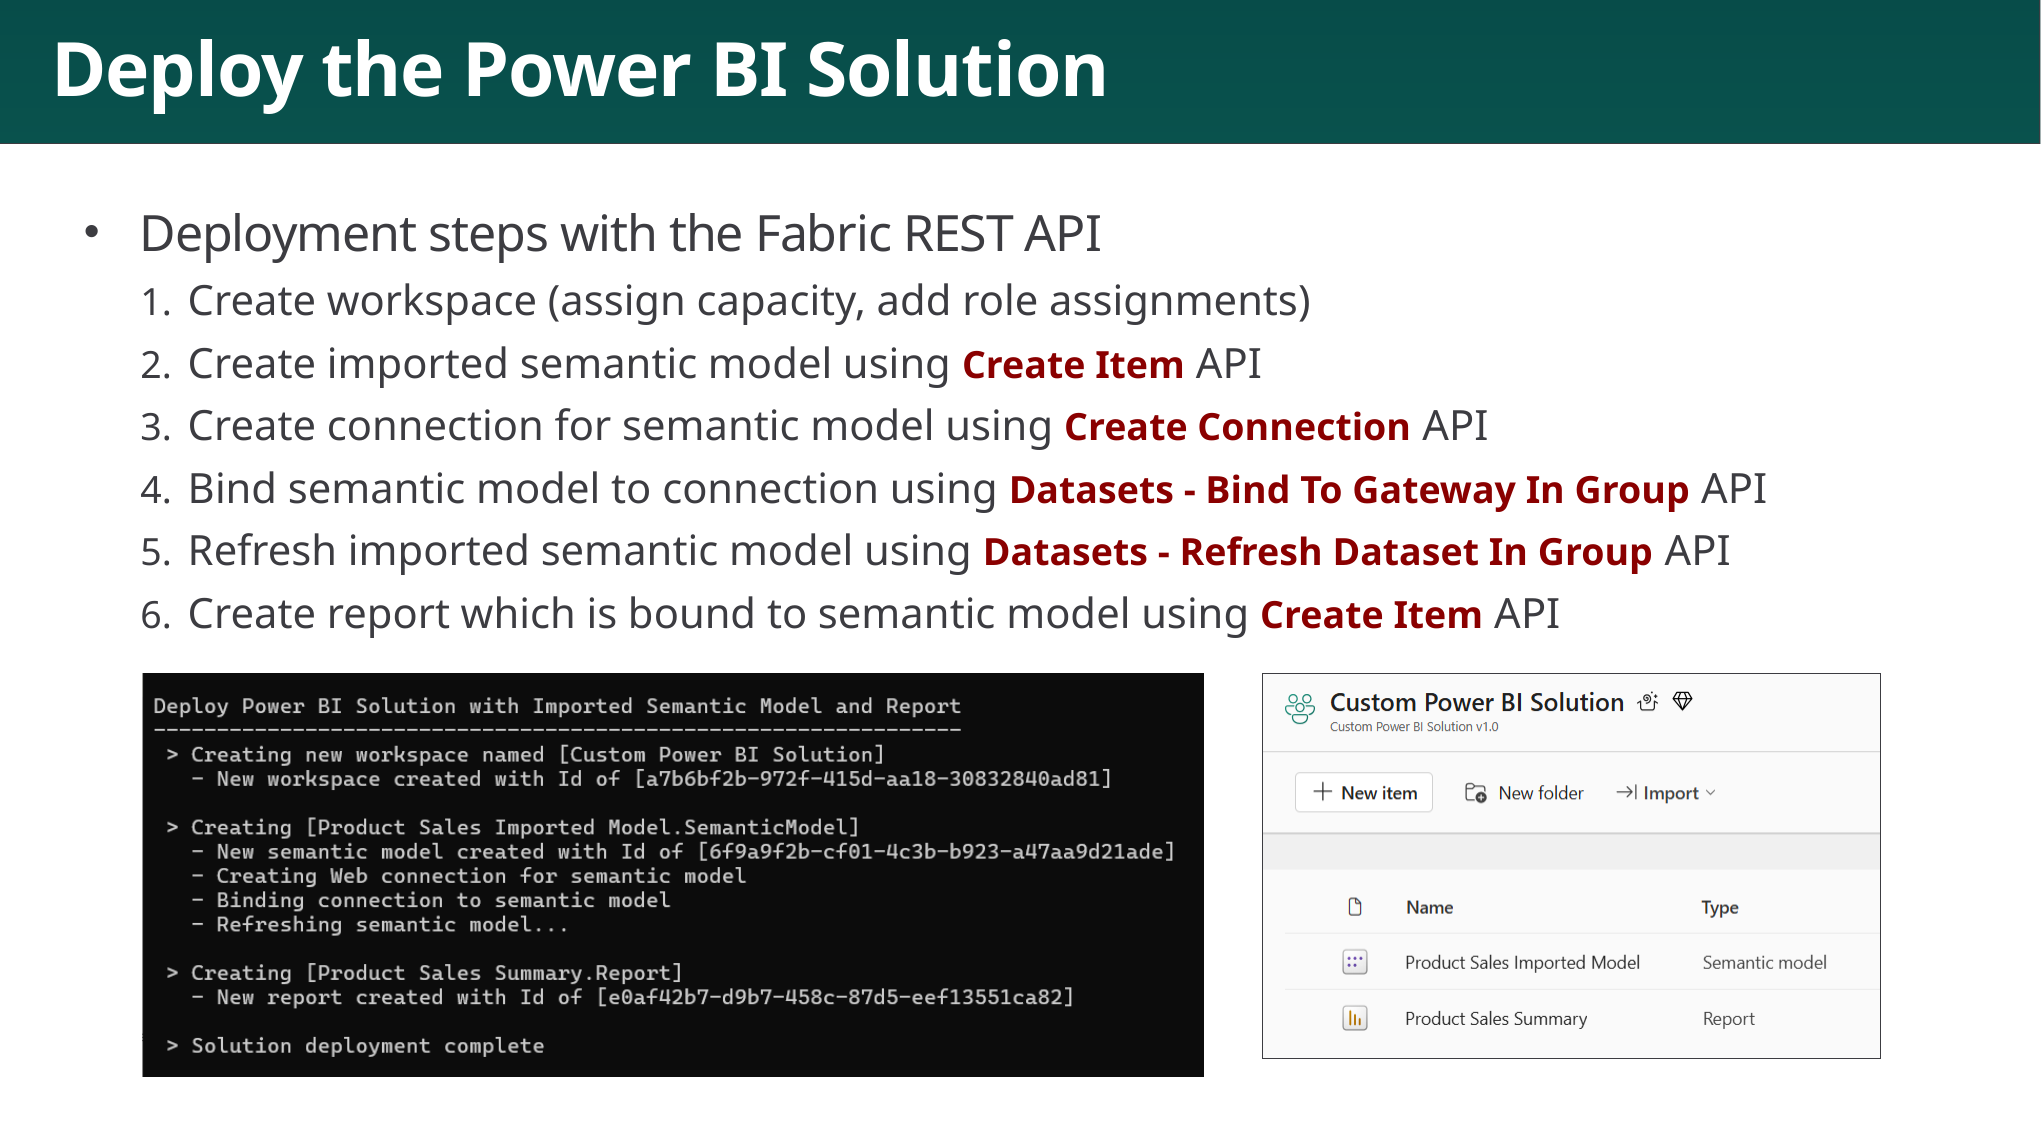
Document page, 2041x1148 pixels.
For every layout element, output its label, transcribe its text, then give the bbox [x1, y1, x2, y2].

list Deployment steps with the Fabric REST API Create workspace (assign capacity, add role assignments) Create imported semantic model using Create Item API Create connection for semantic model using Create Connection API Bind semantic model to connection using Datasets - Bind To Gateway In Group API Refresh imported semantic model using Datasets - Refresh Dataset In Group API Create report which is bound to semantic model using Create Item API [83, 201, 1988, 704]
picture [1261, 673, 1881, 1059]
title Deploy the Power BI Solution [51, 31, 1988, 113]
picture [141, 673, 1204, 1077]
